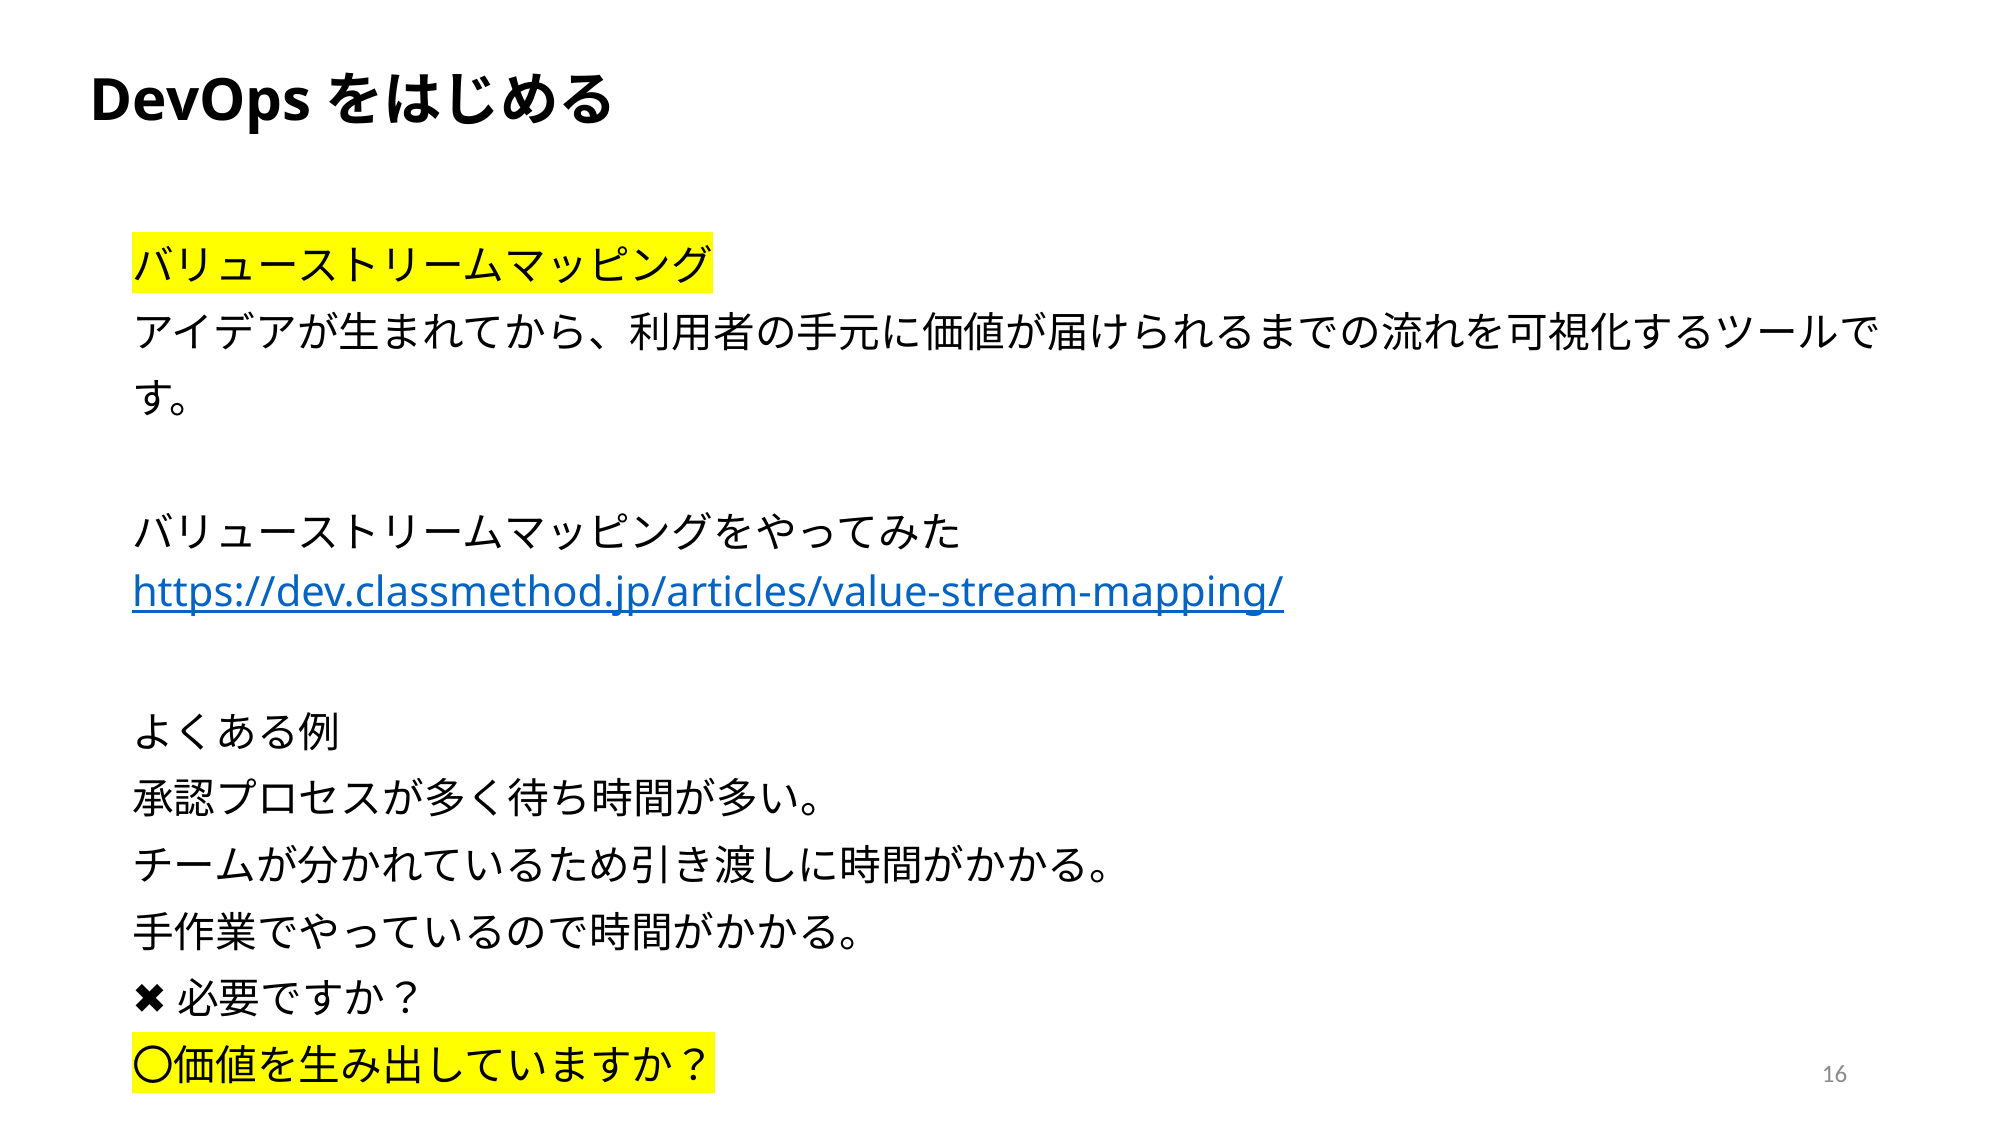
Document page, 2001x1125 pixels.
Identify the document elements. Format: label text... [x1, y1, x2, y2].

text_box バリューストリームマッピング アイデアが生まれてから、利用者の手元に価値が届けられるまでの流れを可視化するツールです。 バリューストリームマッピングをやってみた https://dev.classmethod.jp/articles/value-stream-mapping/ よくある例 承認プロセスが多く待ち時間が多い。 チームが分かれているため引き渡しに時間がかかる。 手作業でやっているので時間がかかる。 ✖必要ですか？ 〇価値を生み出していますか？ [117, 214, 1904, 1097]
slide_number 16 [1412, 1042, 1863, 1103]
text_box DevOpsをはじめる [74, 54, 1454, 140]
